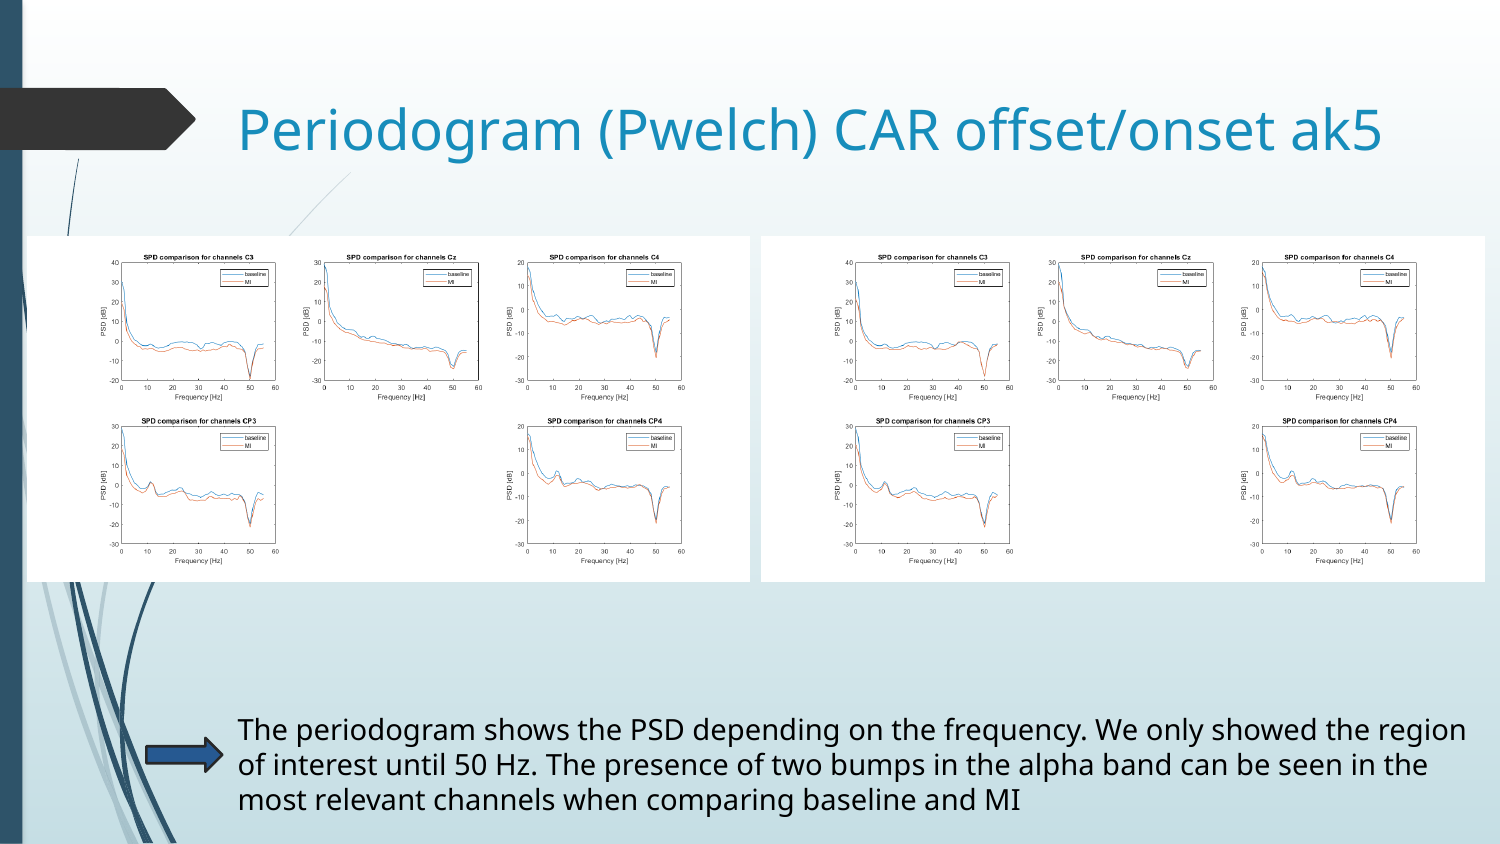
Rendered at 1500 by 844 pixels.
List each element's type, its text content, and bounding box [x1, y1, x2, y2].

picture [26, 236, 751, 582]
text_box [145, 736, 224, 773]
text_box The periodogram shows the PSD depending on the frequency. We only showed the region of interest until 50 Hz. The presence of two bumps in the alpha band can be seen in the most relevant channels when comparing baseline and MI [222, 696, 1500, 844]
title Periodogram (Pwelch) CAR offset/onset ak5 [222, 19, 1500, 177]
picture [761, 236, 1486, 582]
